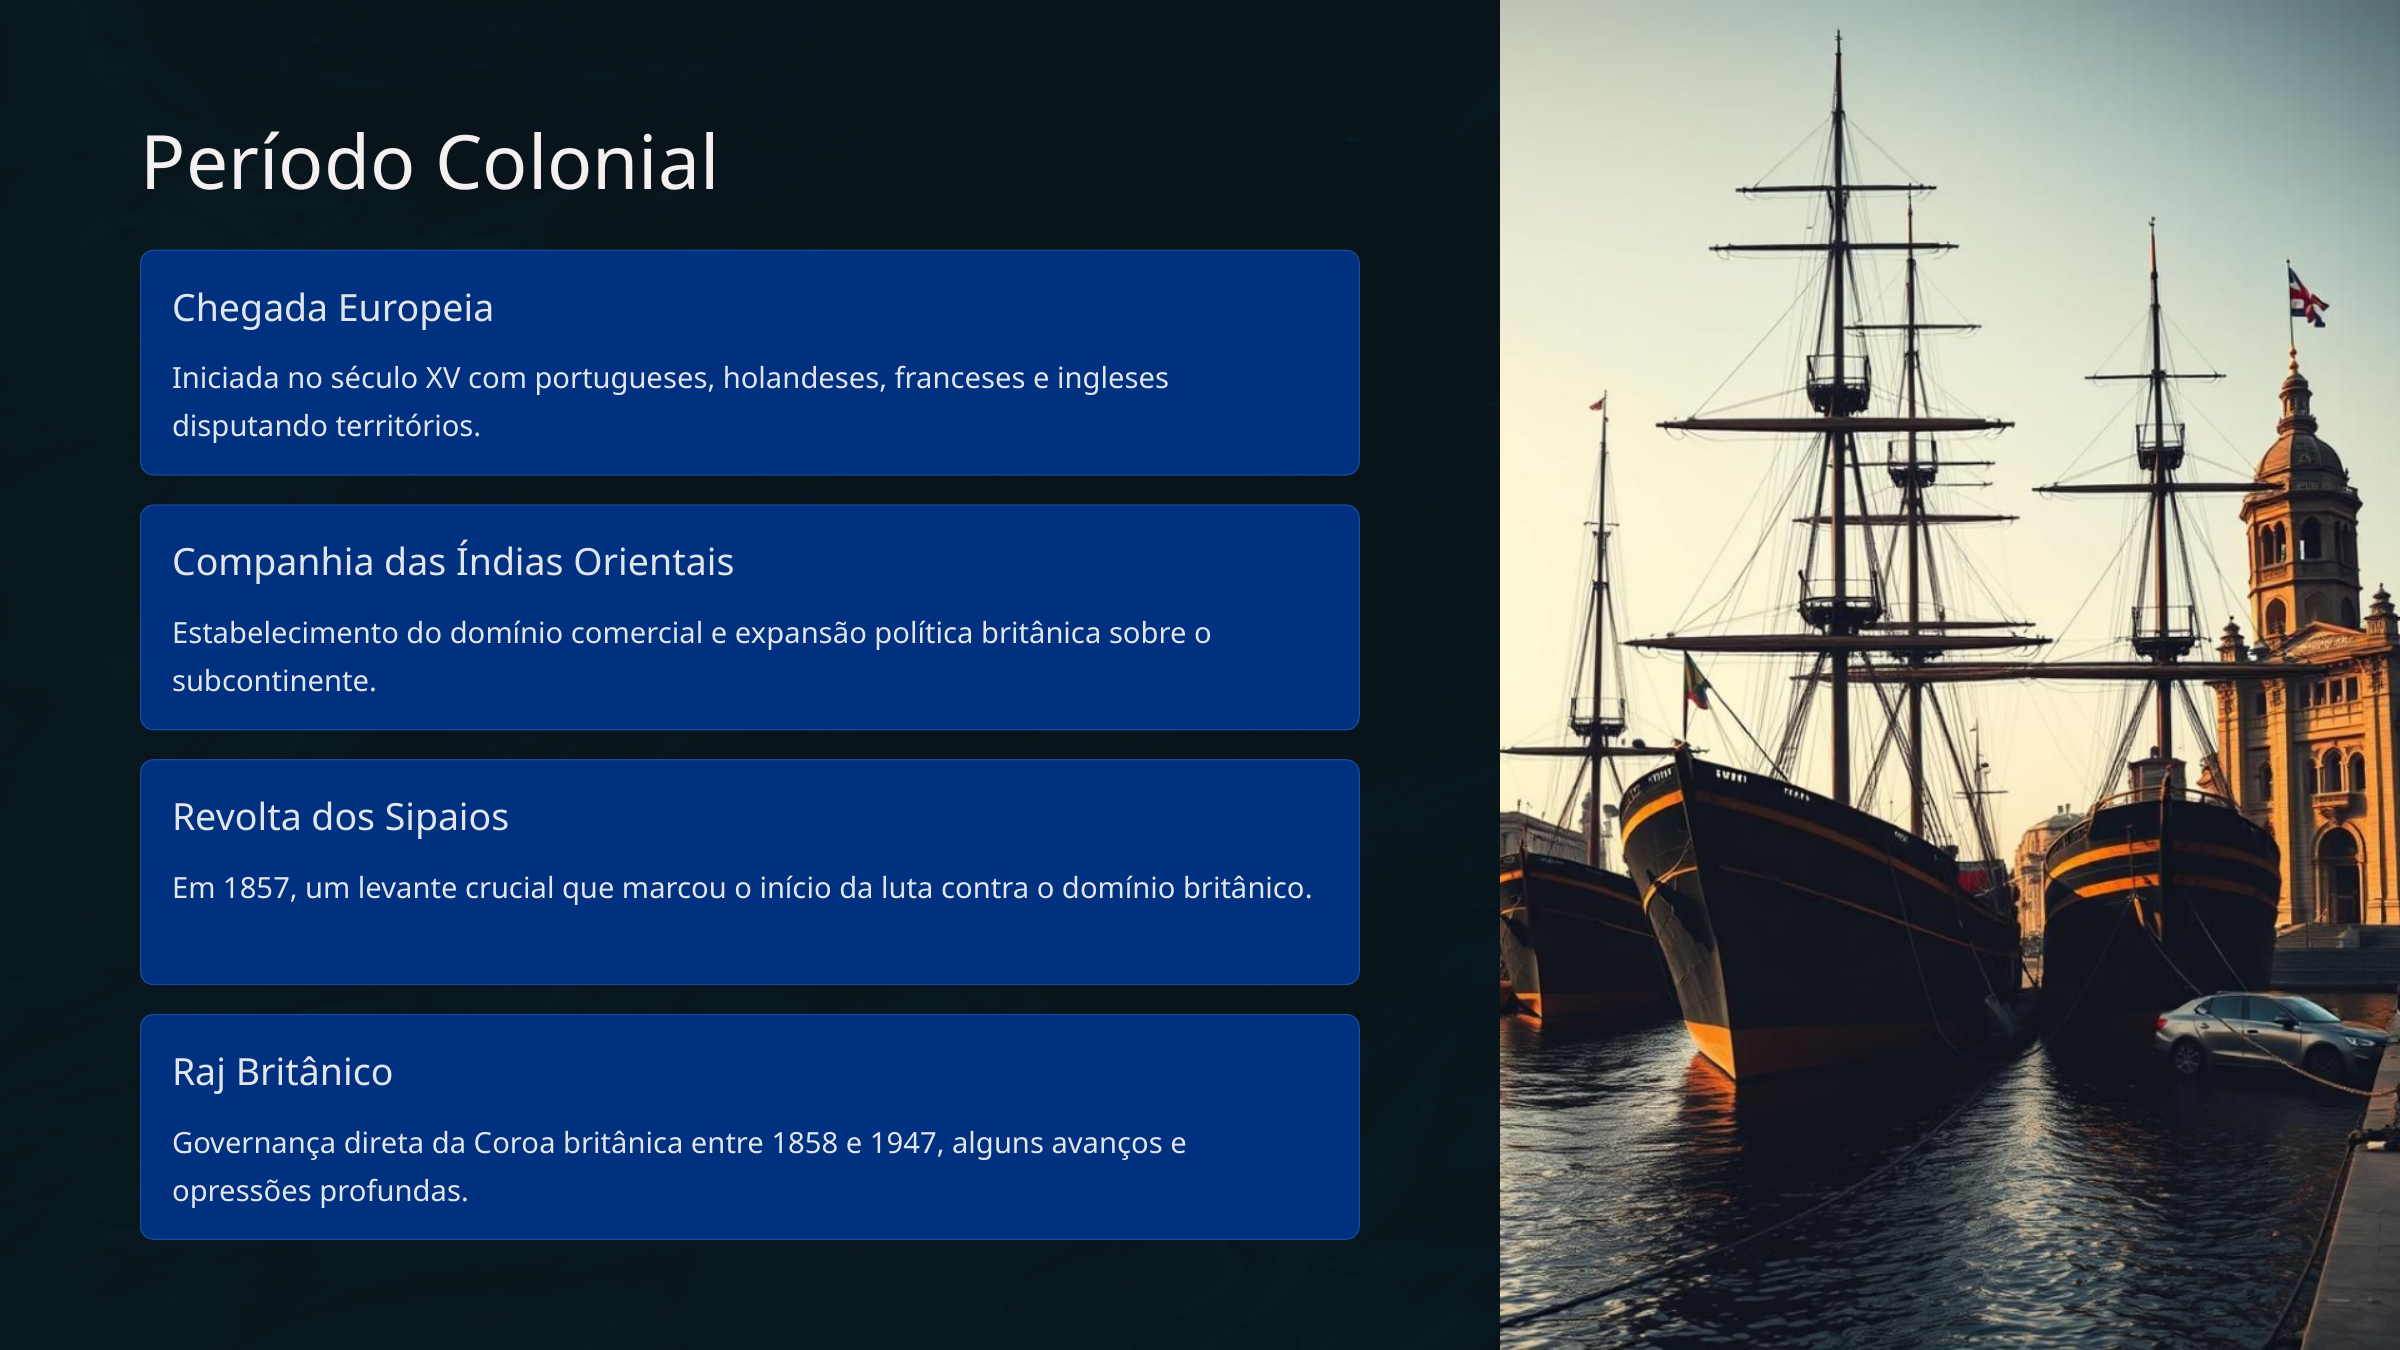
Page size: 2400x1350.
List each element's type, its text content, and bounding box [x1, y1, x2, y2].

text_box [140, 250, 1360, 475]
text_box Companhia das Índias Orientais [172, 536, 749, 584]
text_box Iniciada no século XV com portugueses, holandeses, franceses e ingleses disputando territórios. [172, 346, 1328, 444]
text_box Estabelecimento do domínio comercial e expansão política britânica sobre o subcontinente. [172, 601, 1328, 699]
text_box Chegada Europeia [172, 281, 550, 329]
text_box [140, 505, 1360, 730]
text_box Governança direta da Coroa britânica entre 1858 e 1947, alguns avanços e opressões profundas. [172, 1111, 1328, 1208]
picture [1499, 0, 2400, 1350]
text_box Em 1857, um levante crucial que marcou o início da luta contra o domínio britânico. [172, 856, 1328, 953]
text_box Raj Britânico [172, 1045, 550, 1093]
text_box Período Colonial [140, 110, 896, 205]
text_box [140, 1014, 1360, 1240]
text_box [140, 759, 1360, 985]
text_box Revolta dos Sipaios [172, 791, 550, 839]
